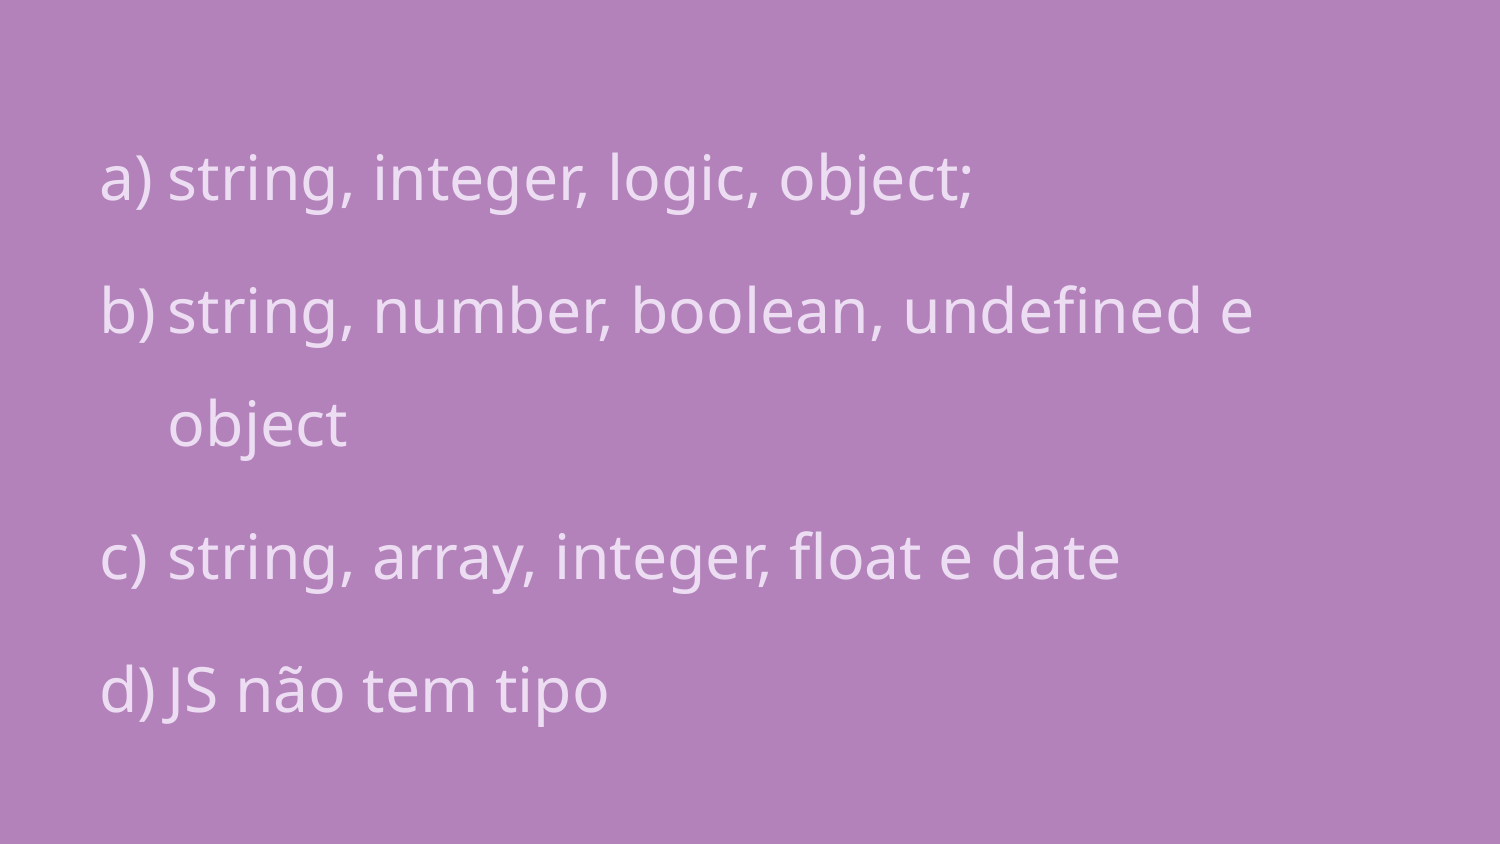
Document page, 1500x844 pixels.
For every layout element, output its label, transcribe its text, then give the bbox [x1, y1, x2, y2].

list string, integer, logic, object; string, number, boolean, undefined e object string, array, integer, float e date JS não tem tipo [78, 85, 1428, 772]
